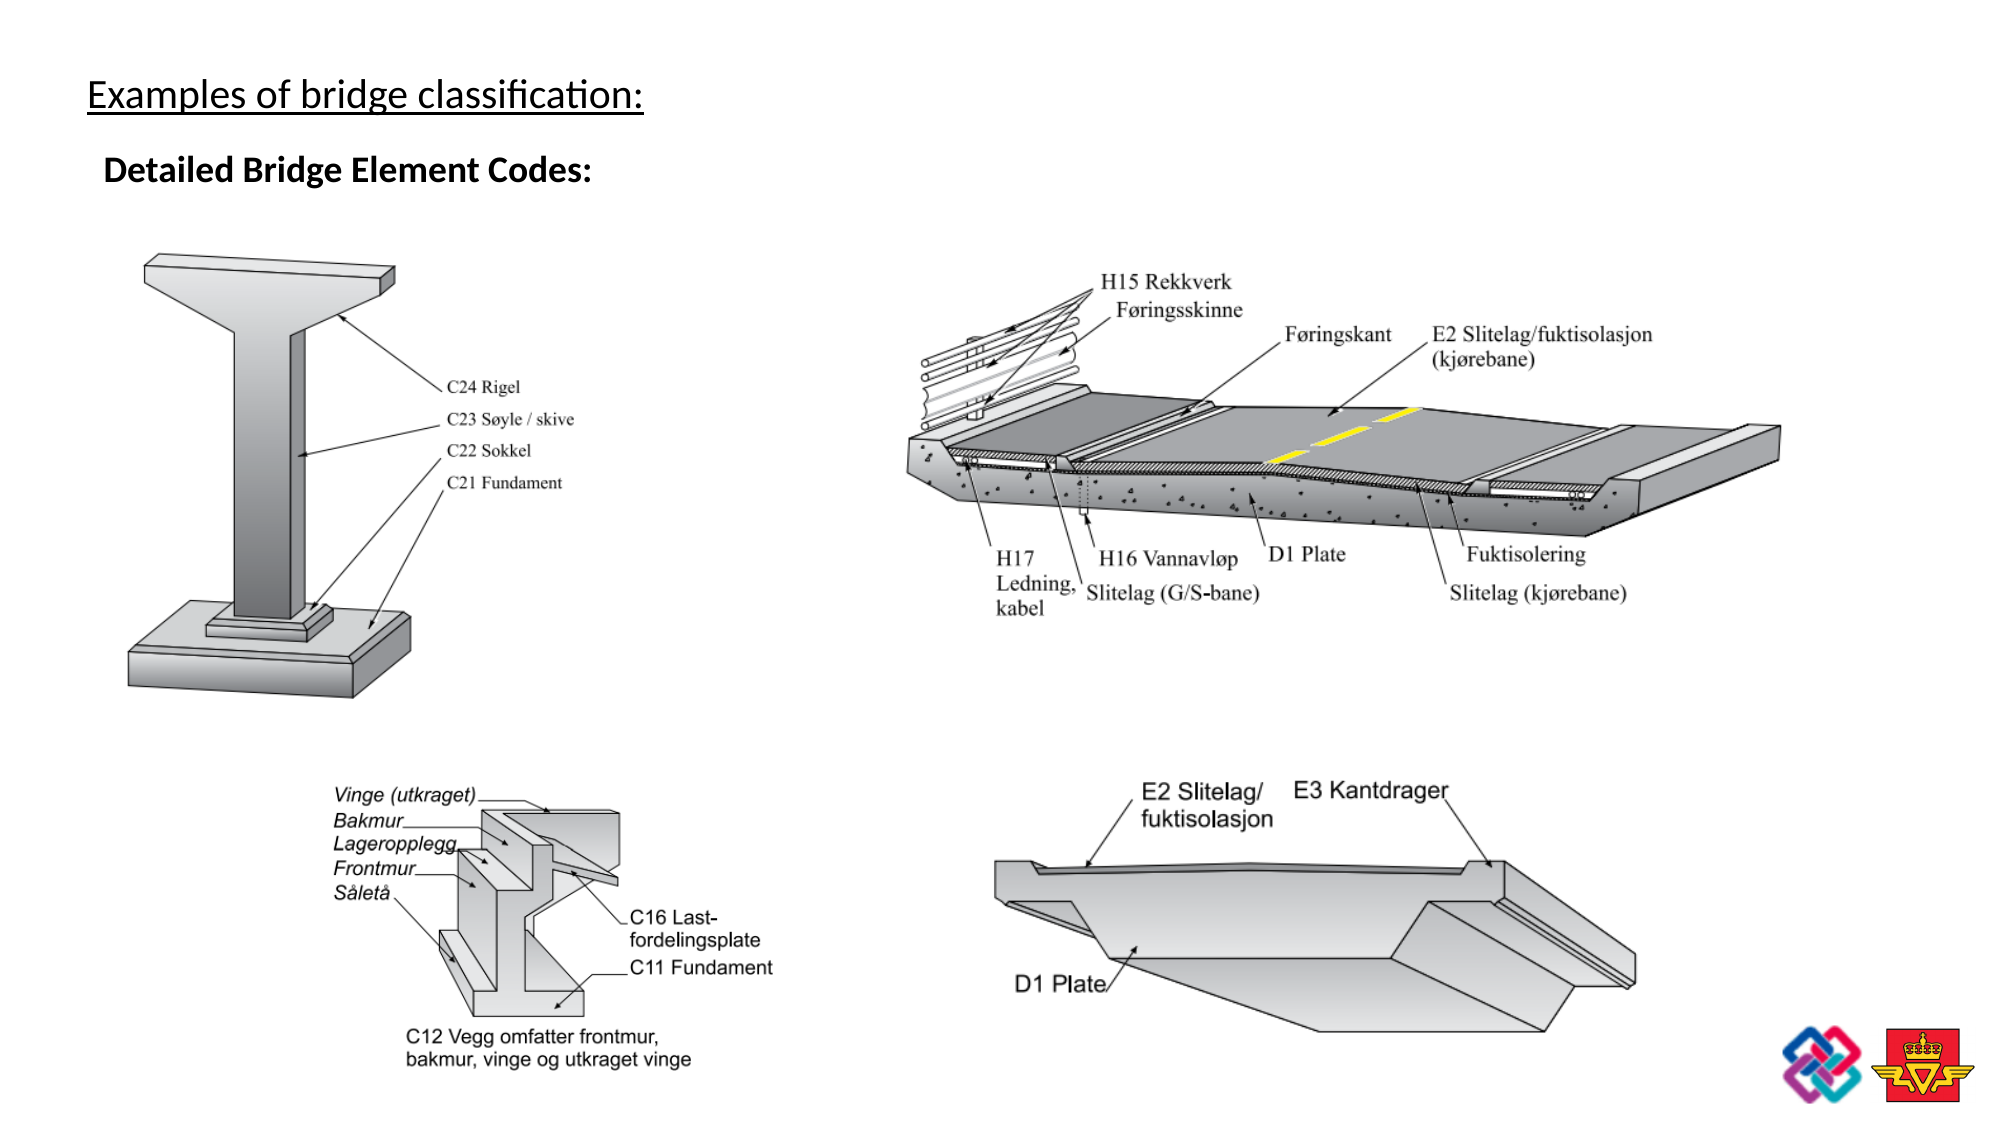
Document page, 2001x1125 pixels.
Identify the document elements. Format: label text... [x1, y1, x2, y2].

picture [1870, 1027, 1976, 1103]
picture [115, 242, 596, 715]
picture [896, 264, 1794, 626]
text_box Examples of bridge classification: [72, 59, 660, 125]
picture [977, 773, 1644, 1051]
picture [1778, 1022, 1863, 1106]
picture [315, 773, 799, 1076]
text_box Detailed Bridge Element Codes: [88, 137, 608, 198]
